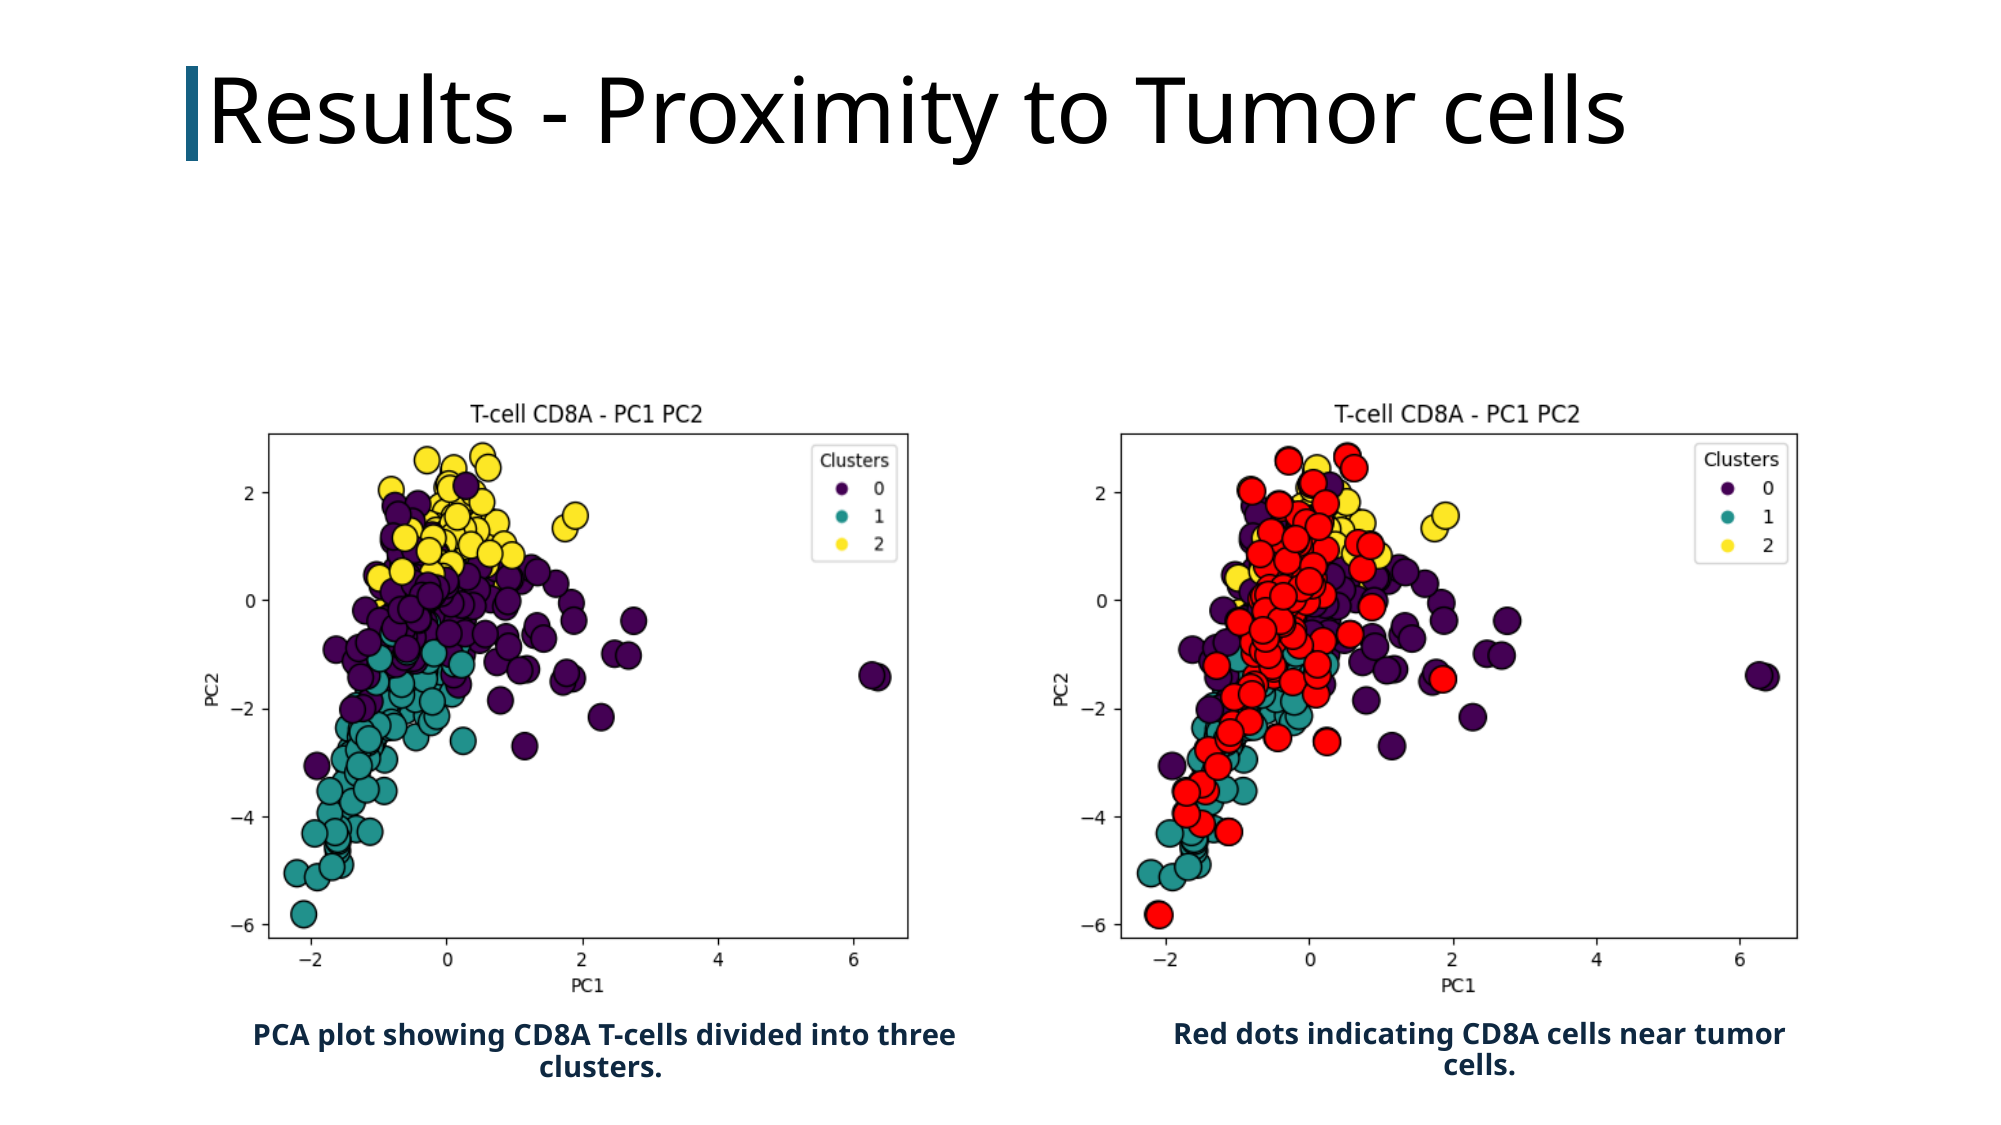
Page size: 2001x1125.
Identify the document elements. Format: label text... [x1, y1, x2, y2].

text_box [191, 390, 919, 1011]
text_box Red dots indicating CD8A cells near tumor cells. [1151, 1011, 1808, 1060]
title Results - Proximity to Tumor cells [191, 27, 1754, 200]
text_box PCA plot showing CD8A T-cells divided into three clusters. [236, 1013, 973, 1062]
picture [1039, 390, 1809, 1011]
